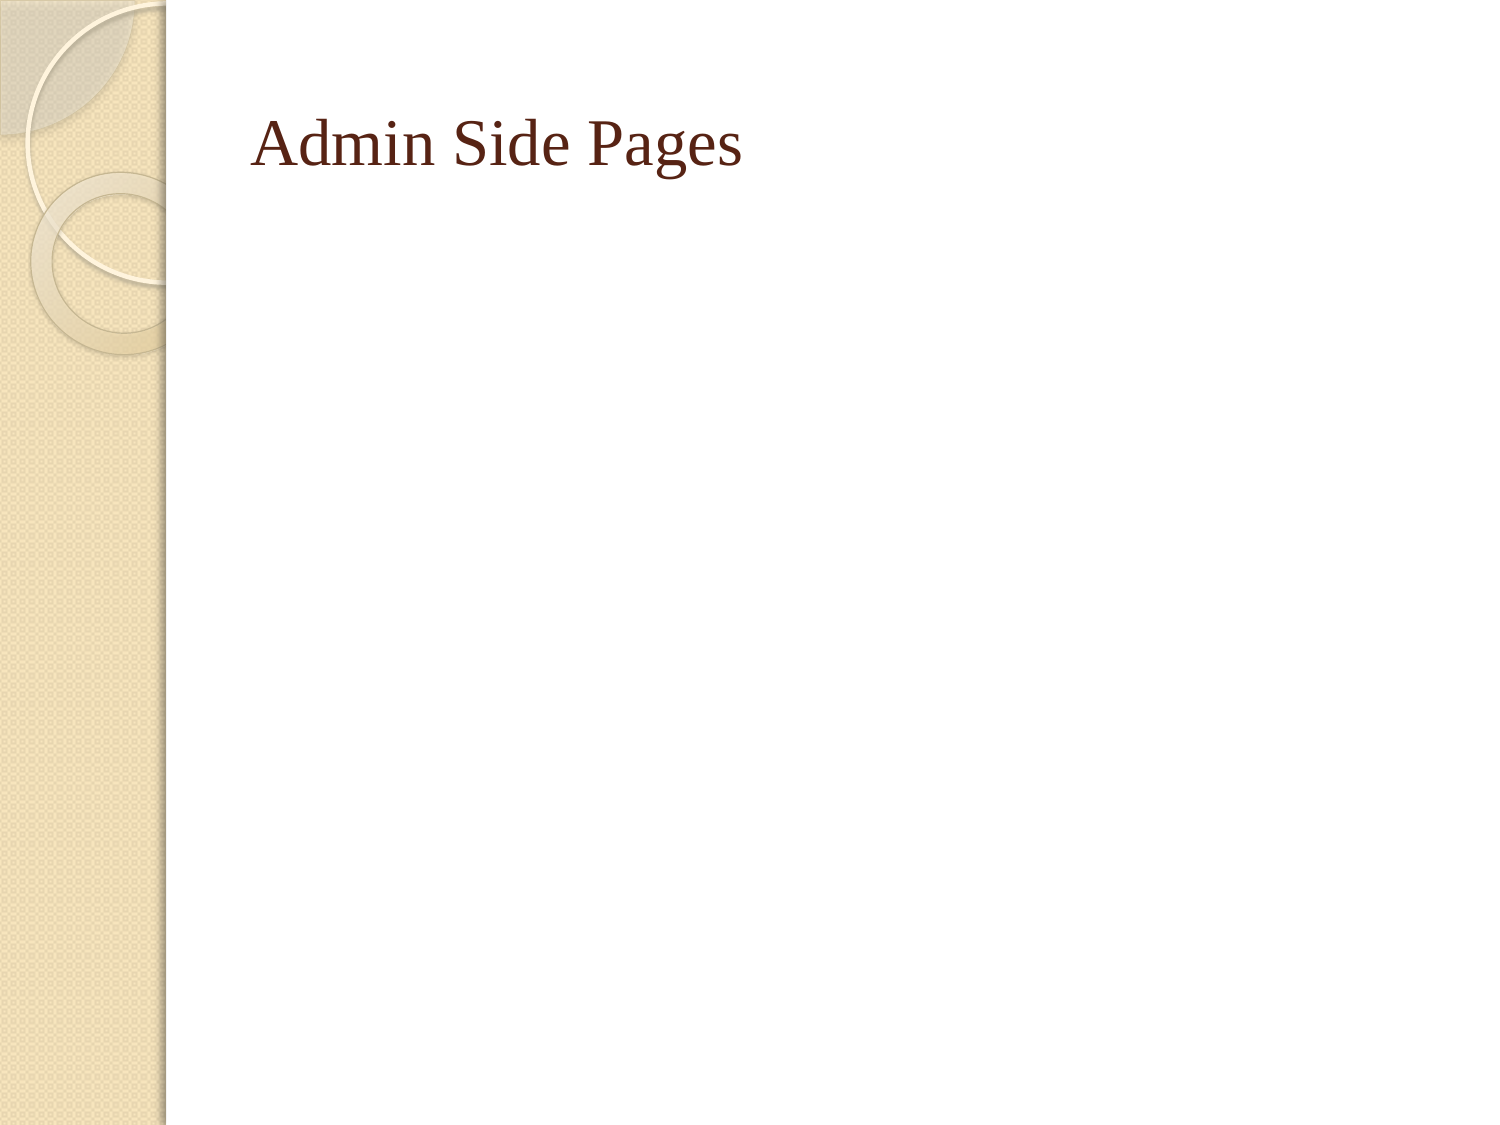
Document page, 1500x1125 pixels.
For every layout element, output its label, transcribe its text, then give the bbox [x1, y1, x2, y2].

title Admin Side Pages [235, 45, 1466, 233]
